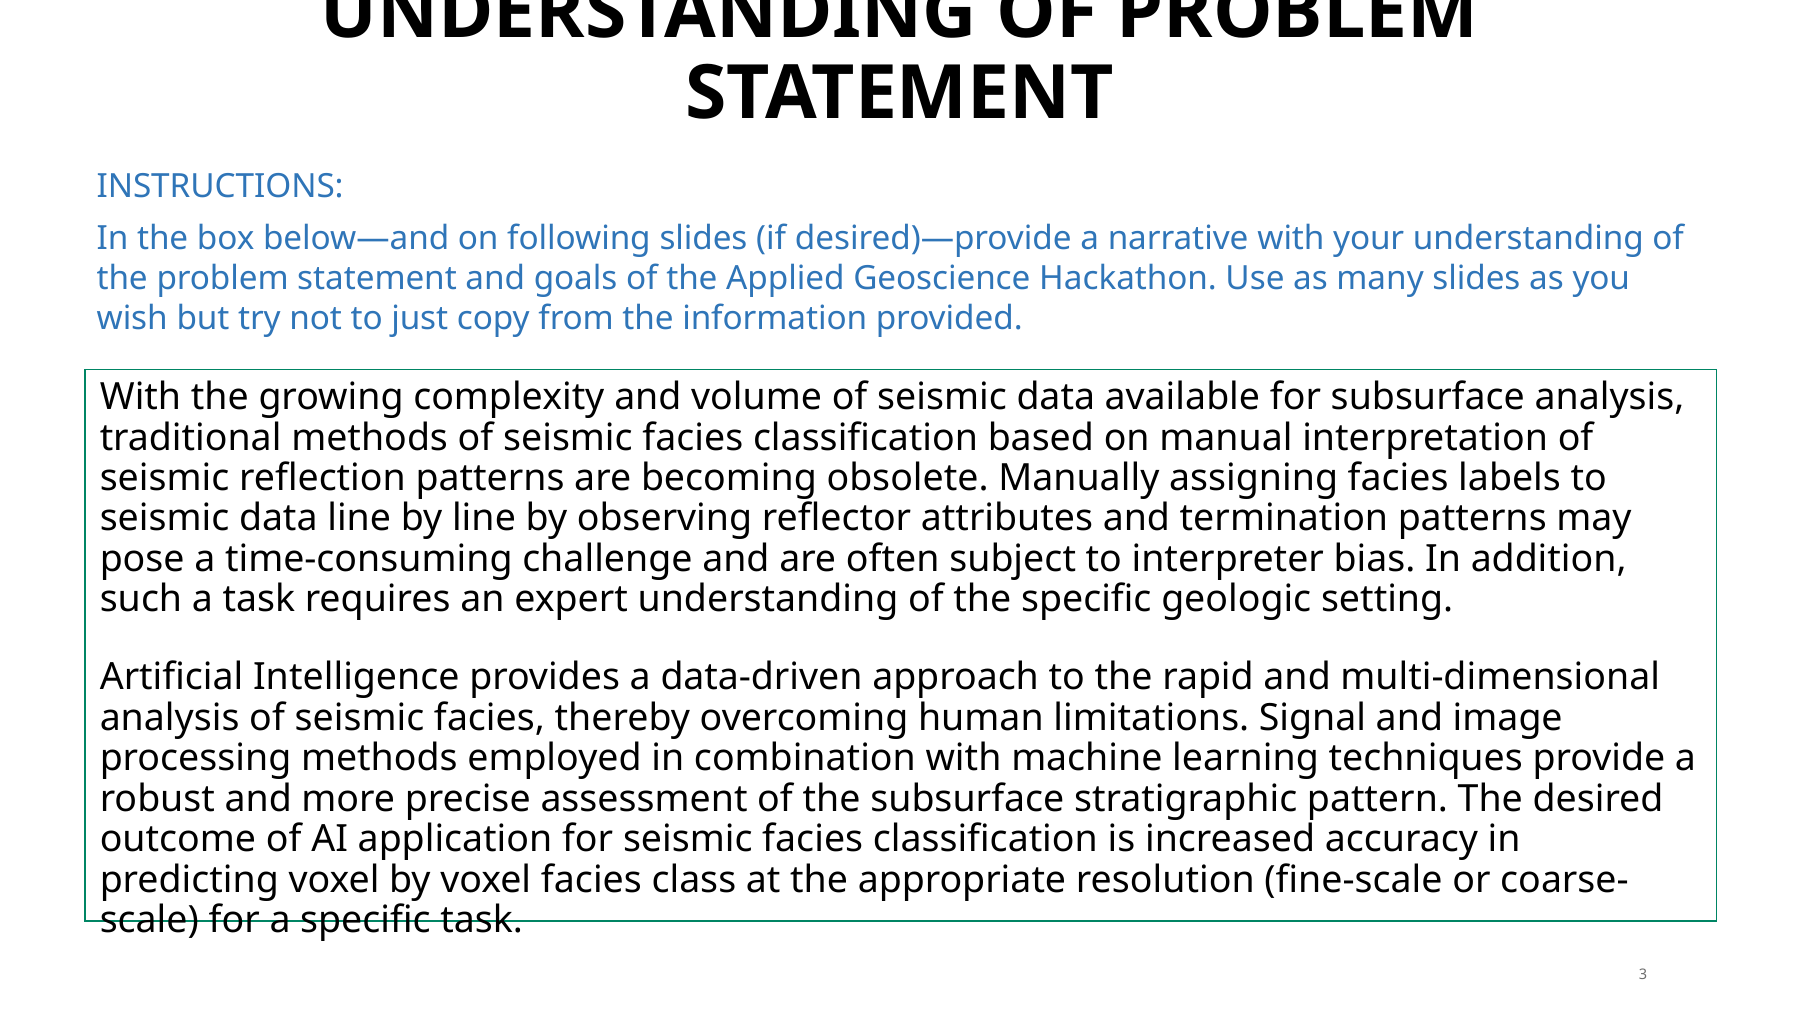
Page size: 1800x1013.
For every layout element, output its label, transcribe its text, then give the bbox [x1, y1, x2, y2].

title understanding of Problem Statement [81, 44, 1719, 143]
list INSTRUCTIONS: In the box below—and on following slides (if desired)—provide a narrative with your understanding of the problem statement and goals of the Applied Geoscience Hackathon. Use as many slides as you wish but try not to just copy from the information provided. [81, 155, 1719, 361]
list With the growing complexity and volume of seismic data available for subsurface analysis, traditional methods of seismic facies classification based on manual interpretation of seismic reflection patterns are becoming obsolete. Manually assigning facies labels to seismic data line by line by observing reflector attributes and termination patterns may pose a time-consuming challenge and are often subject to interpreter bias. In addition, such a task requires an expert understanding of the specific geologic setting. Artificial Intelligence provides a data-driven approach to the rapid and multi-dimensional analysis of seismic facies, thereby overcoming human limitations. Signal and image processing methods employed in combination with machine learning techniques provide a robust and more precise assessment of the subsurface stratigraphic pattern. The desired outcome of AI application for seismic facies classification is increased accuracy in predicting voxel by voxel facies class at the appropriate resolution (fine-scale or coarse-scale) for a specific task. [84, 369, 1717, 922]
